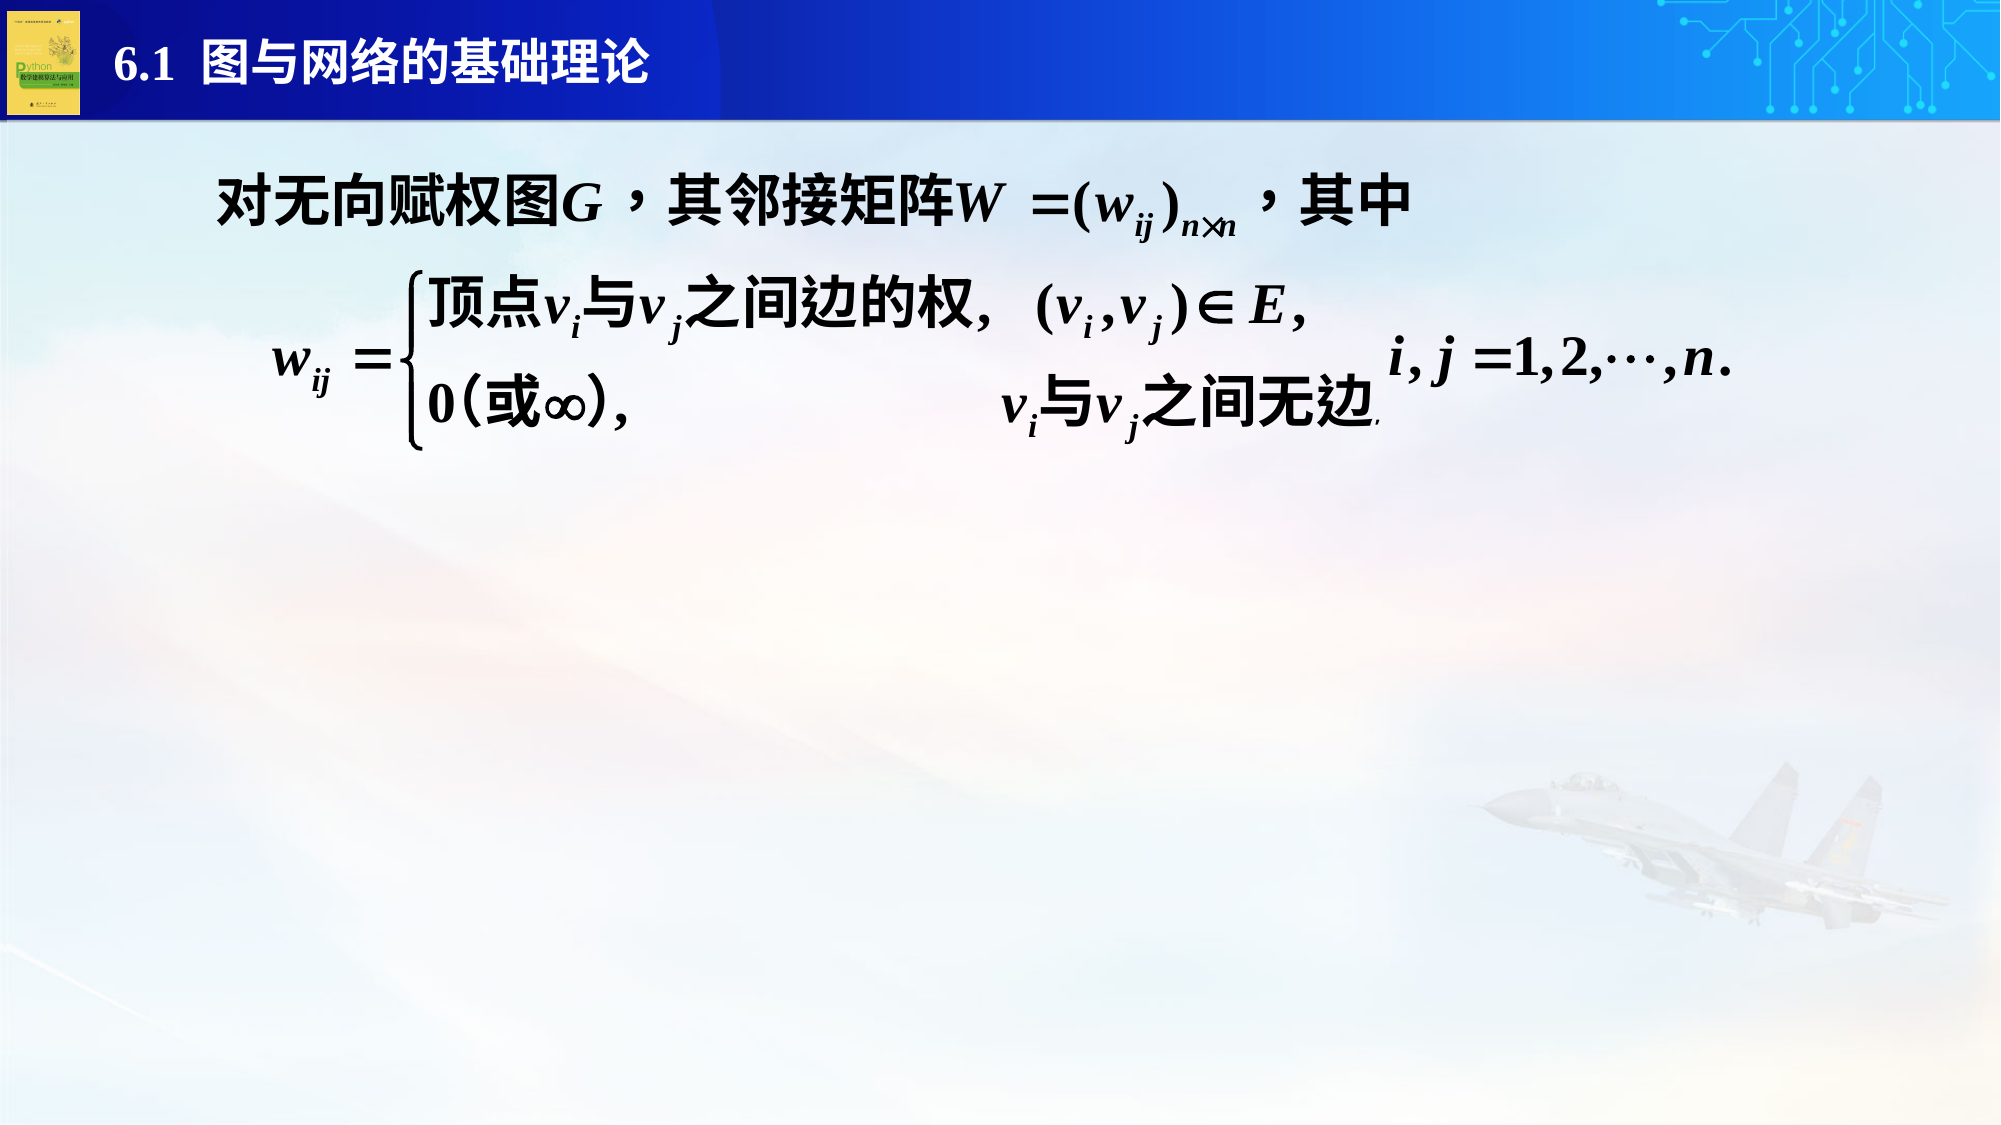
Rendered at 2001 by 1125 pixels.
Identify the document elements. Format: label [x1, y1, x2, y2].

picture [0, 0, 2001, 1125]
text_box [99, 159, 1900, 1045]
